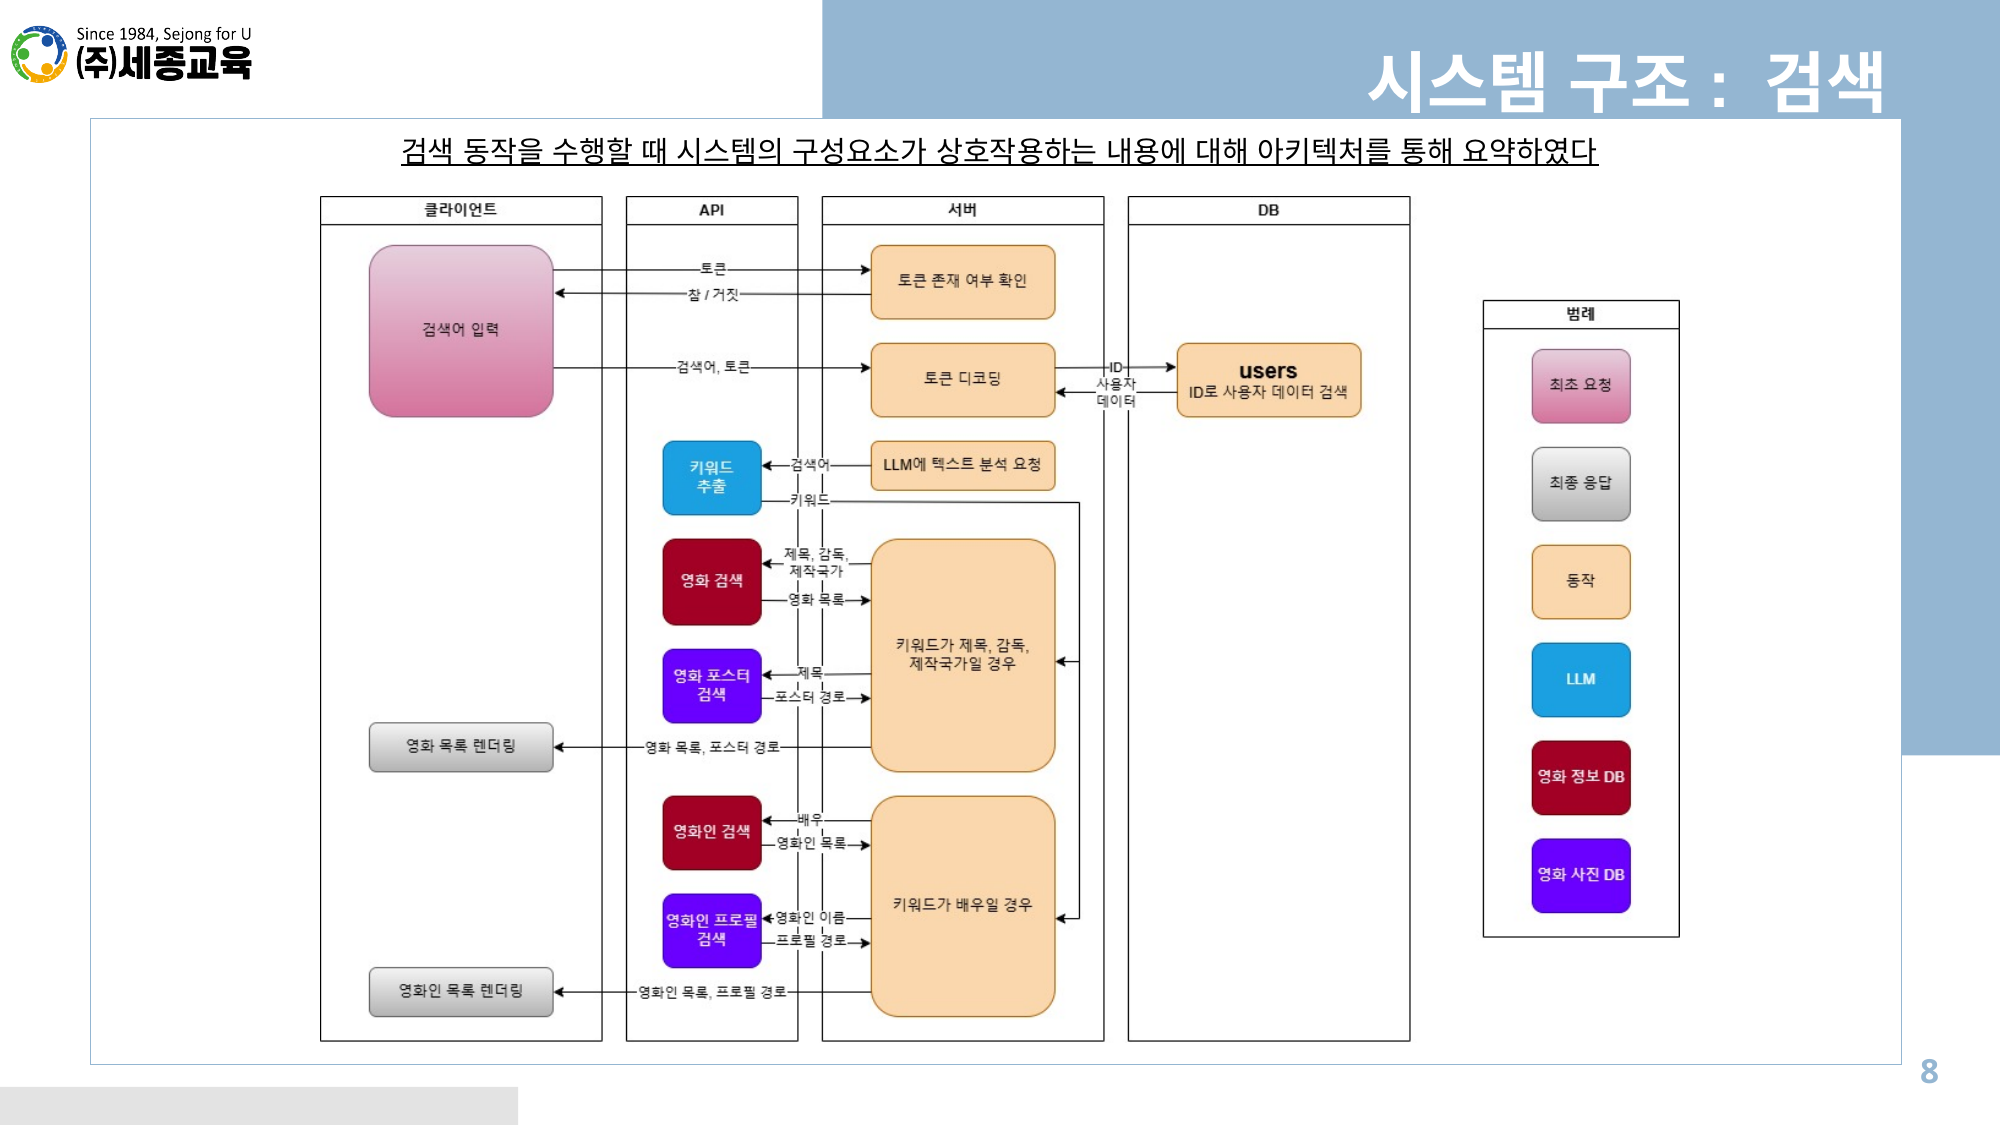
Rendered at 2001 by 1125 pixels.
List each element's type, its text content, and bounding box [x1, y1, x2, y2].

picture [320, 196, 1680, 1043]
text_box 검색 동작을 수행할 때 시스템의 구성요소가 상호작용하는 내용에 대해 아키텍처를 통해 요약하였다 [290, 125, 1709, 176]
slide_number 8 [1703, 1042, 1955, 1103]
text_box 시스템 구조: 검색 [1350, 32, 1903, 128]
picture [0, 0, 266, 114]
